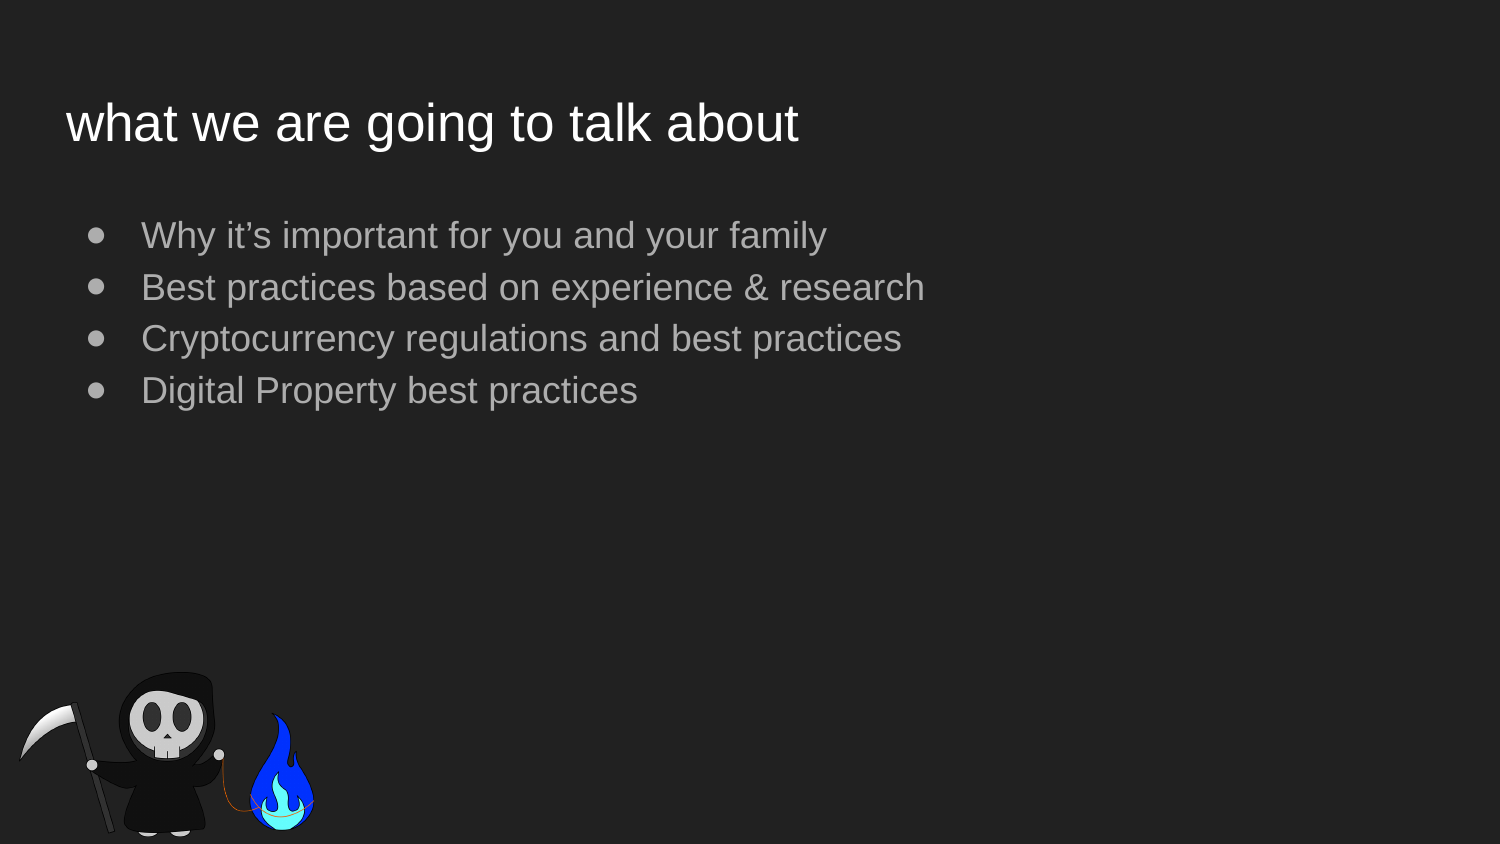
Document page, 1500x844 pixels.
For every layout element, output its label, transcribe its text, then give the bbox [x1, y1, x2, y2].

list Why it’s important for you and your family Best practices based on experience & research Cryptocurrency regulations and best practices Digital Property best practices [51, 189, 1449, 750]
title what we are going to talk about [51, 72, 1449, 167]
picture [19, 671, 314, 837]
